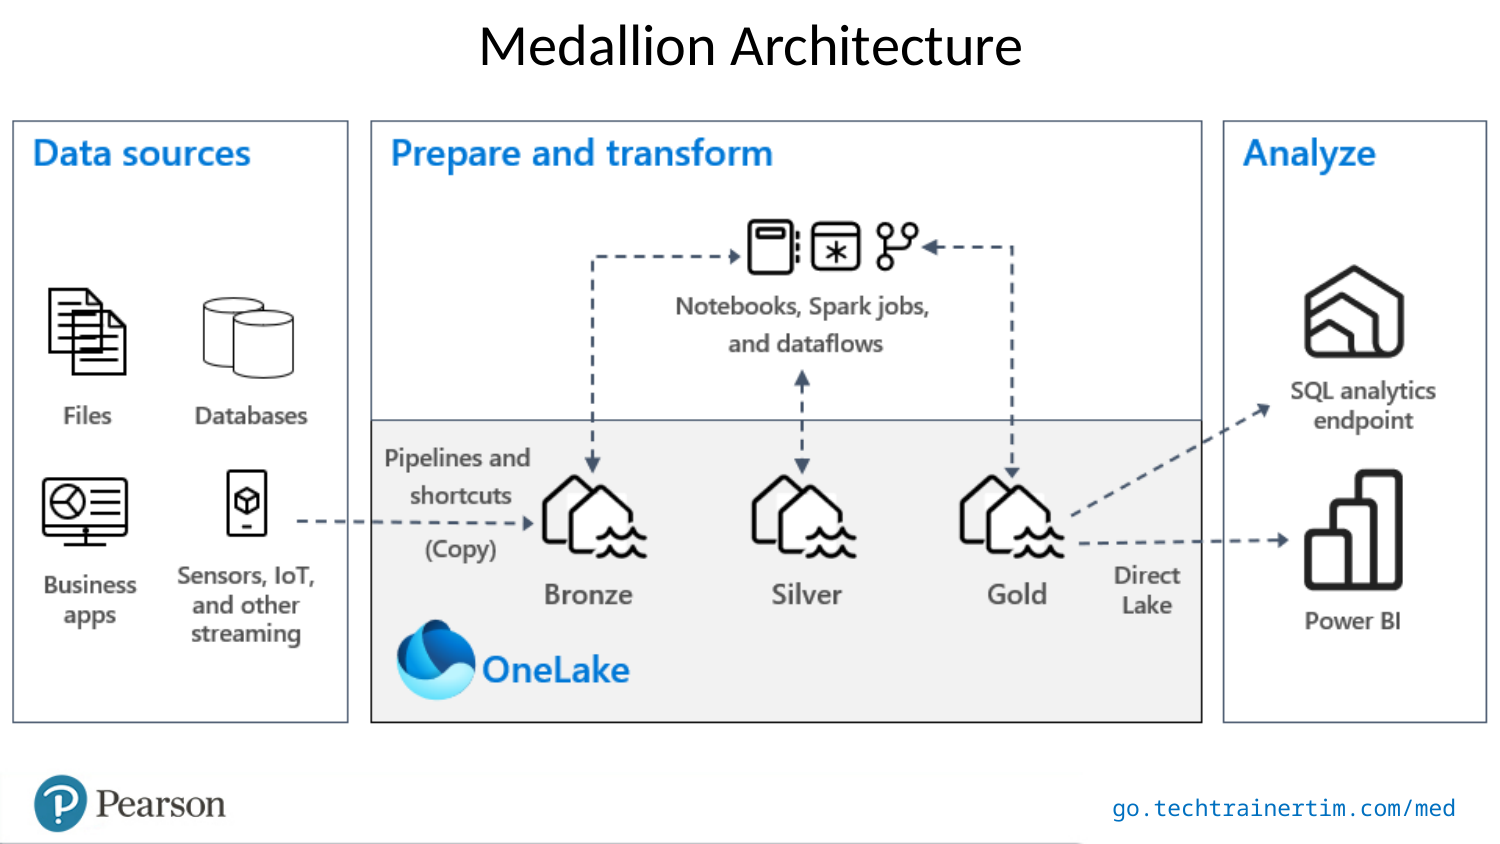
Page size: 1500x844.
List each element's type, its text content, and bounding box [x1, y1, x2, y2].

picture [0, 0, 1500, 844]
text_box go.techtrainertim.com/med [1097, 786, 1500, 829]
title Medallion Architecture [132, 0, 1371, 92]
